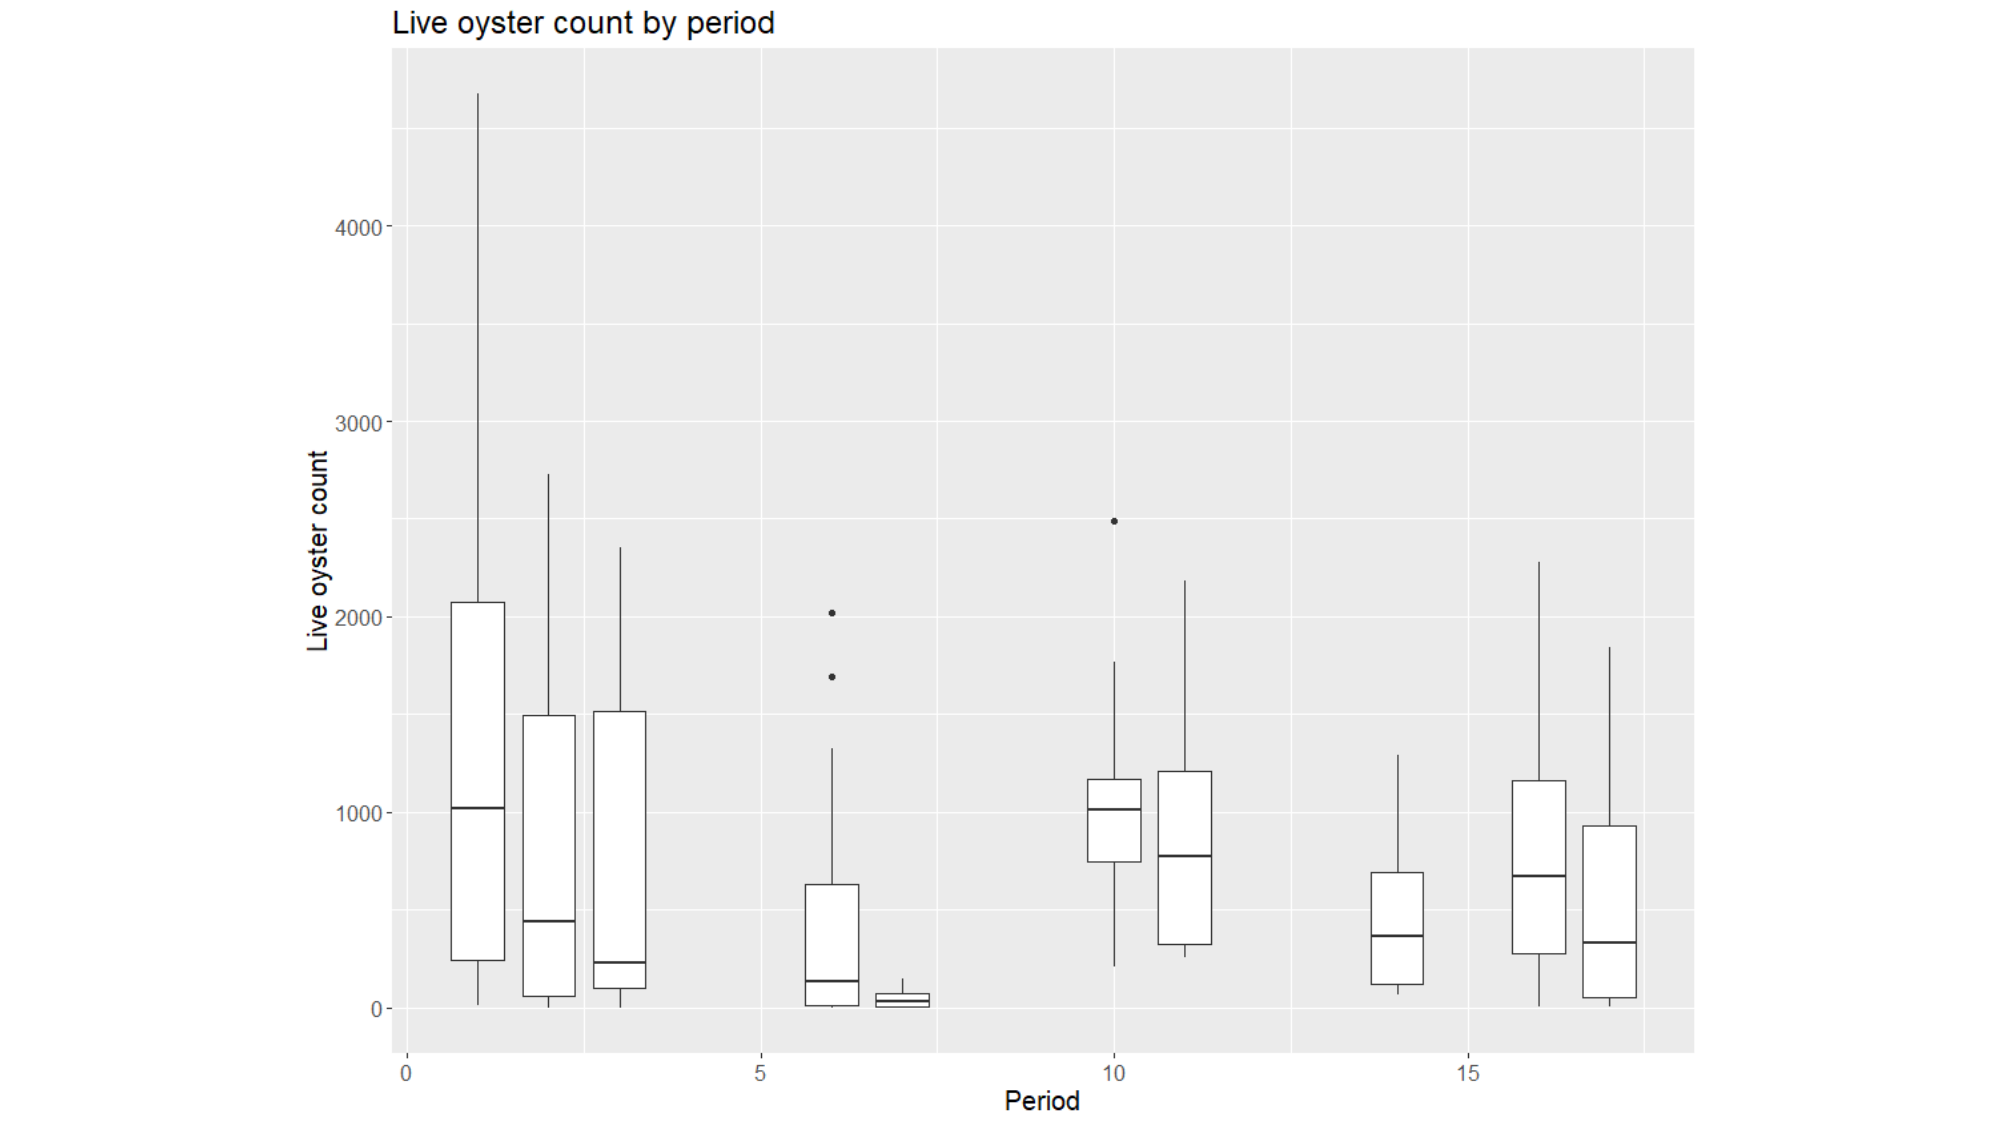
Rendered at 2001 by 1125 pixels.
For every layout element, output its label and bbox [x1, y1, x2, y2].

picture [295, 0, 1705, 1125]
